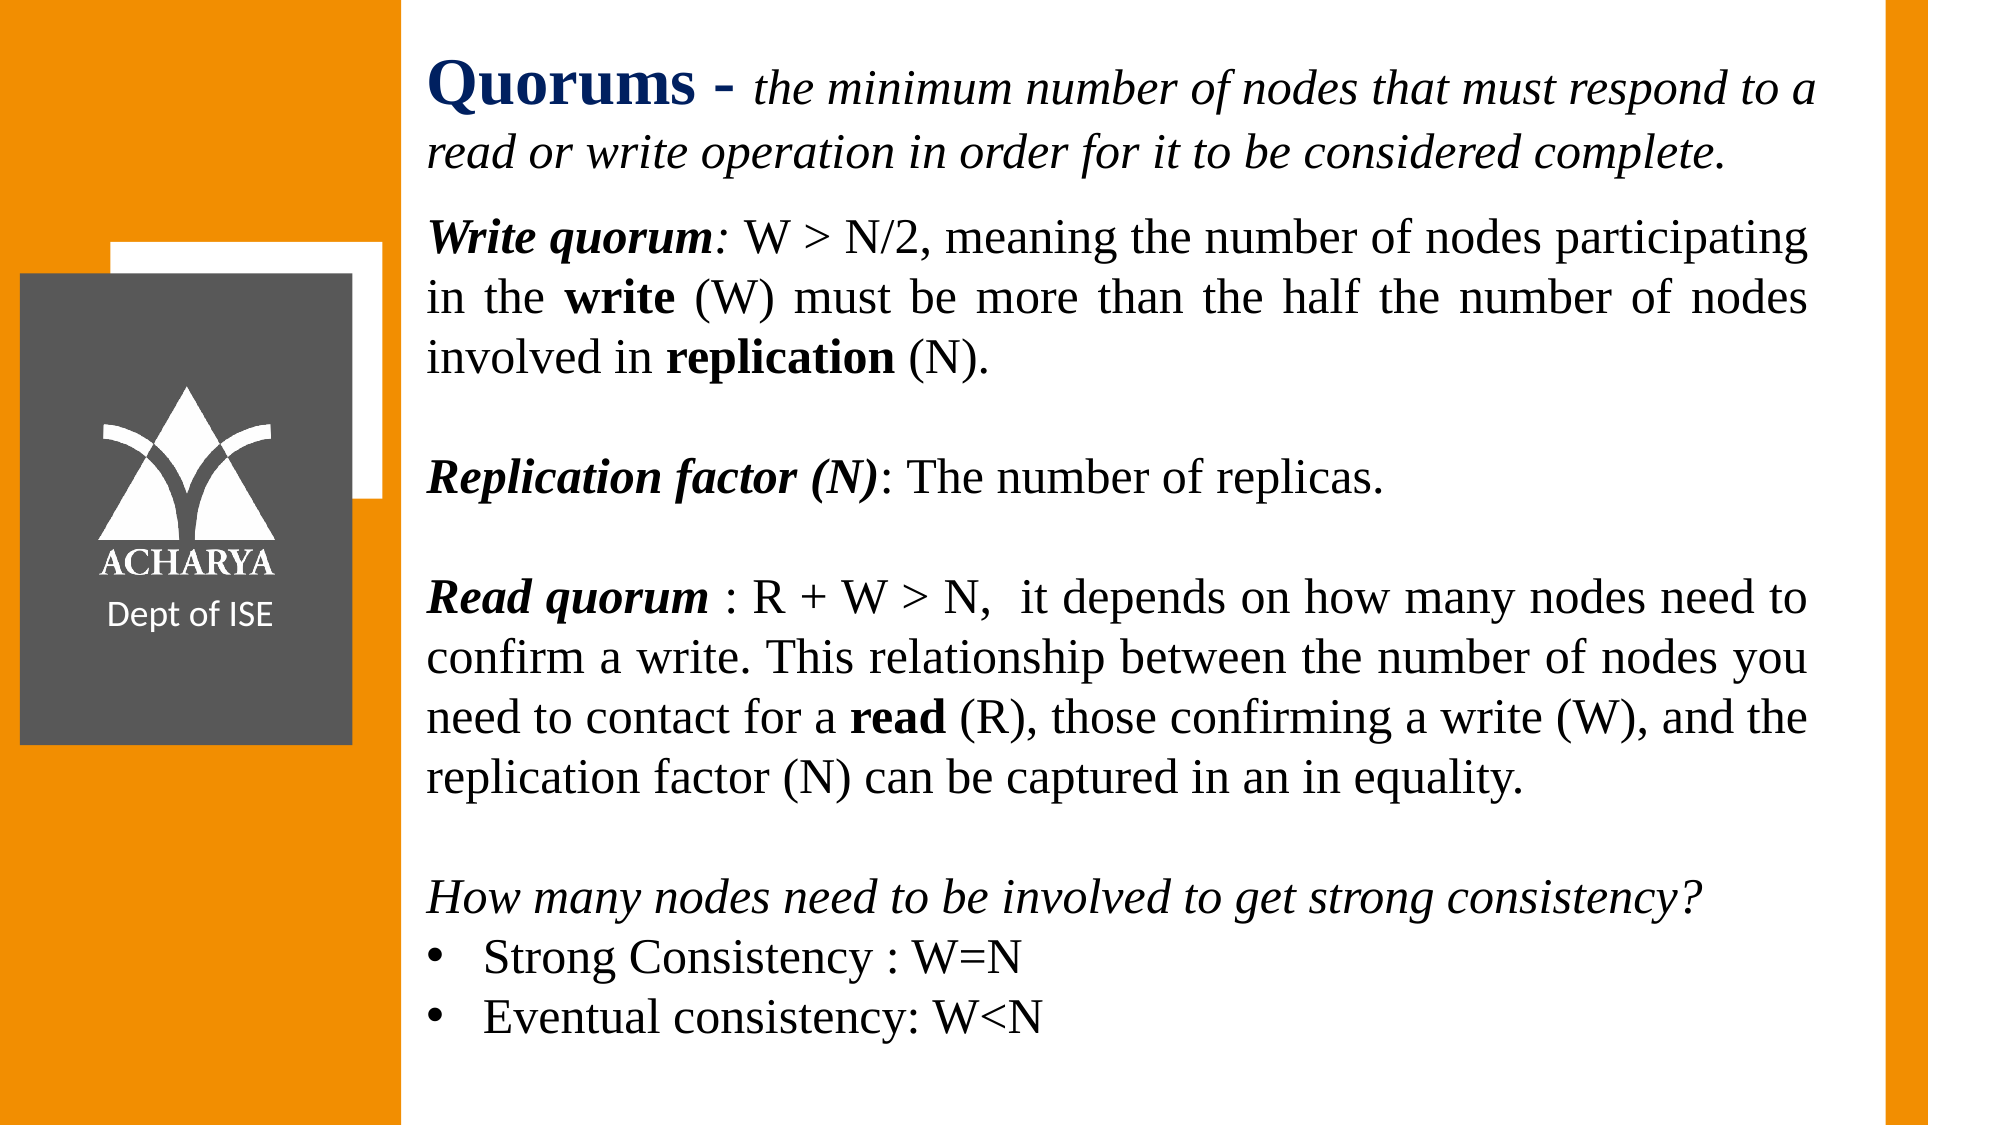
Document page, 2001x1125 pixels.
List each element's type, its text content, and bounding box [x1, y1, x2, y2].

text_box Write quorum: W > N/2, meaning the number of nodes participating in the write (W) must be more than the half the number of nodes involved in replication (N). Replication factor (N): The number of replicas. Read quorum : R + W > N, it depends on how many nodes need to confirm a write. This relationship between the number of nodes you need to contact for a read (R), those confirming a write (W), and the replication factor (N) can be captured in an in equality. How many nodes need to be involved to get strong consistency? Strong Consistency : W=N Eventual consistency: W<N [411, 196, 1824, 1112]
text_box Quorums - the minimum number of nodes that must respond to a read or write operation in order for it to be considered complete. [411, 30, 1886, 186]
text_box [0, 0, 402, 1125]
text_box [19, 241, 383, 745]
text_box [1885, 0, 1928, 1125]
